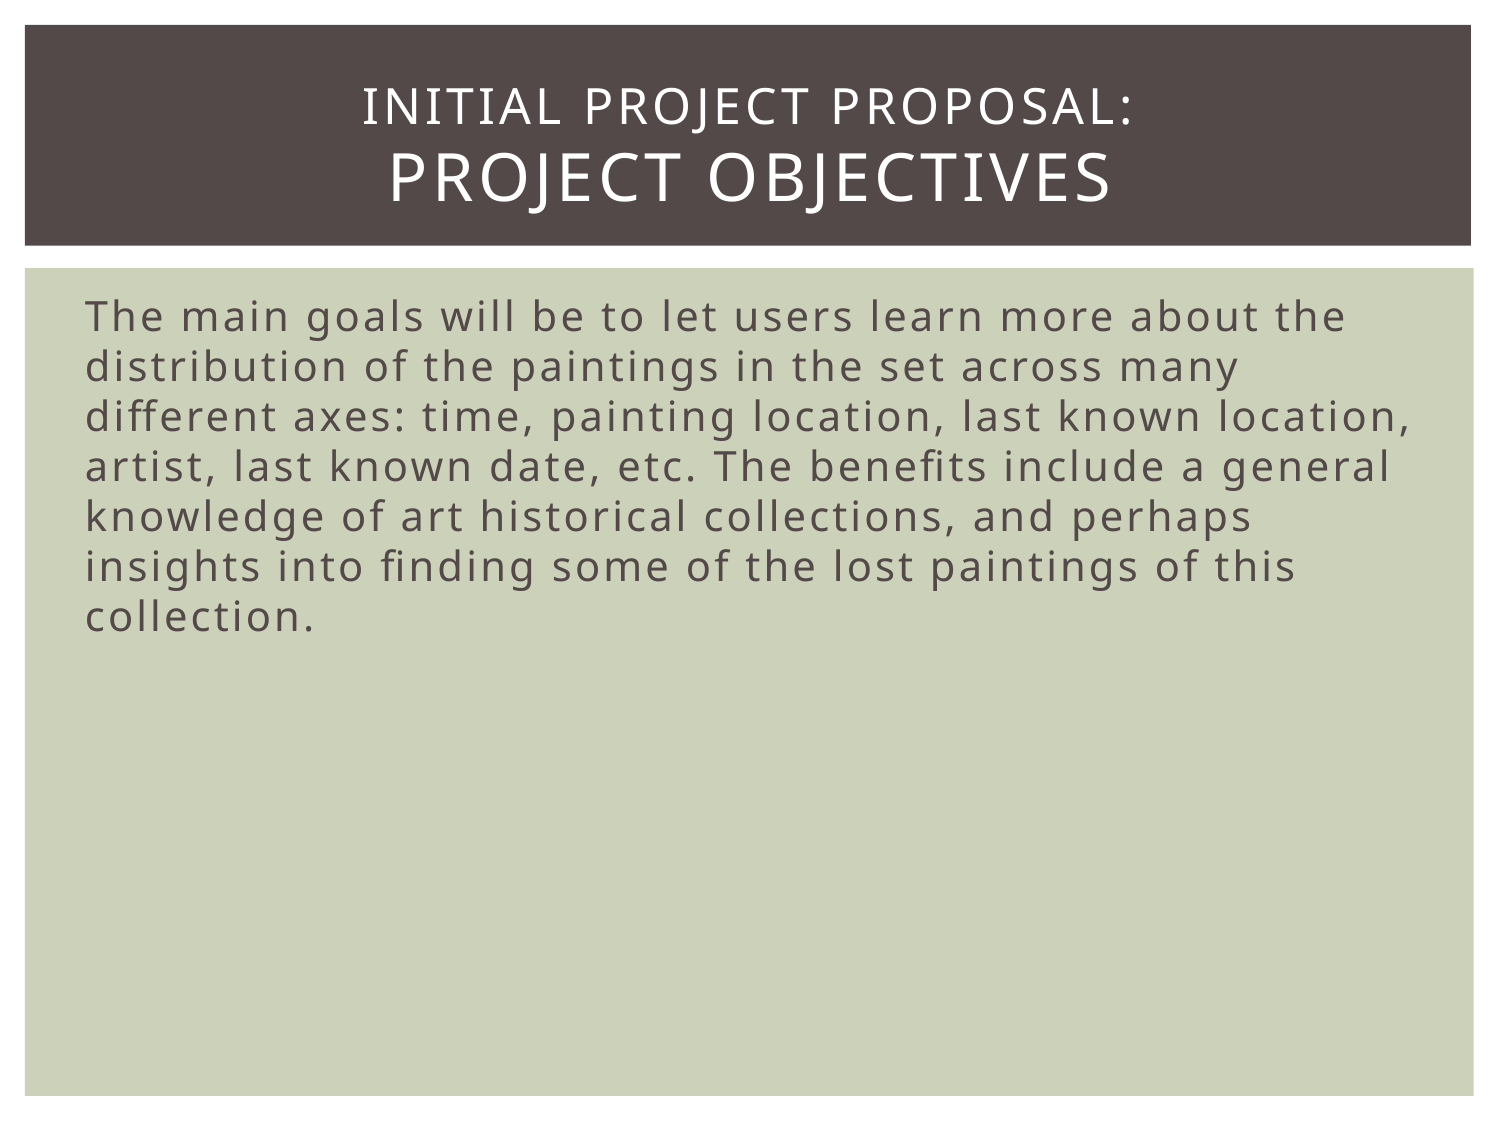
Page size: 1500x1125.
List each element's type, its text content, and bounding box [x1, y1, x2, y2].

list The main goals will be to let users learn more about the distribution of the paintings in the set across many different axes: time, painting location, last known location, artist, last known date, etc. The benefits include a general knowledge of art historical collections, and perhaps insights into finding some of the lost paintings of this collection. [62, 281, 1442, 1005]
title Initial project proposal: project objectives [62, 58, 1438, 232]
